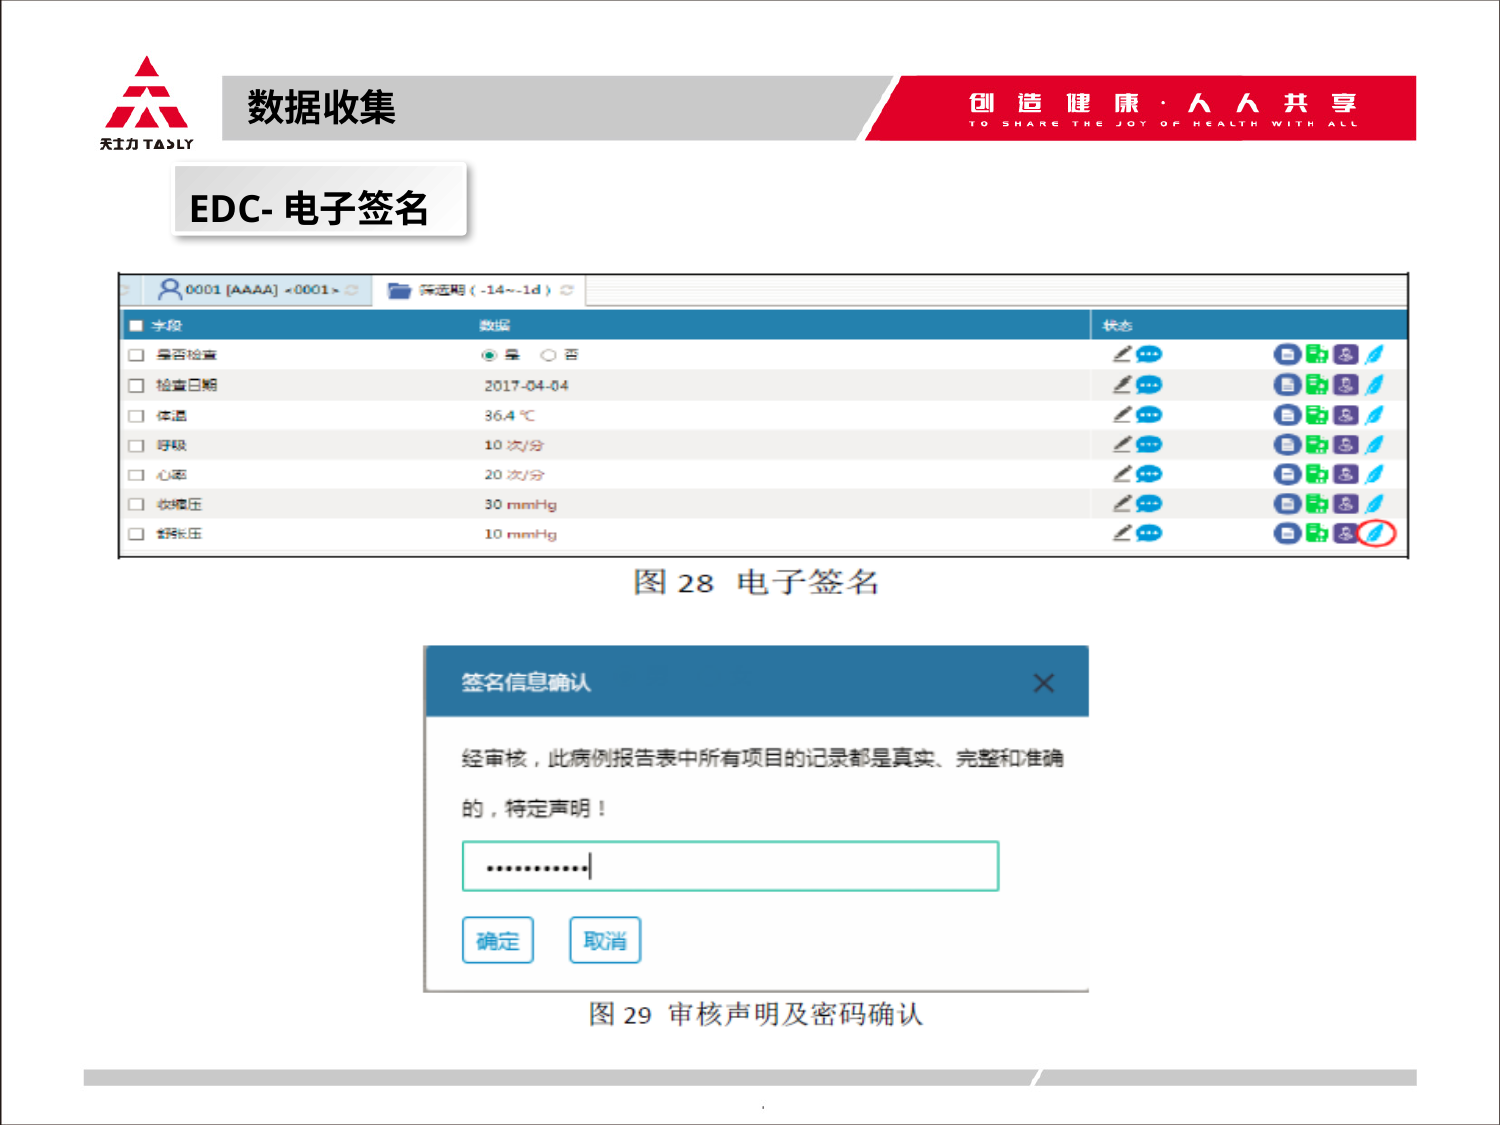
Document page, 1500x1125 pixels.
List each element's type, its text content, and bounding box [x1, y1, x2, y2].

picture [0, 0, 1500, 1125]
title 数据收集 [232, 81, 429, 138]
text_box EDC-电子签名 [173, 163, 465, 234]
